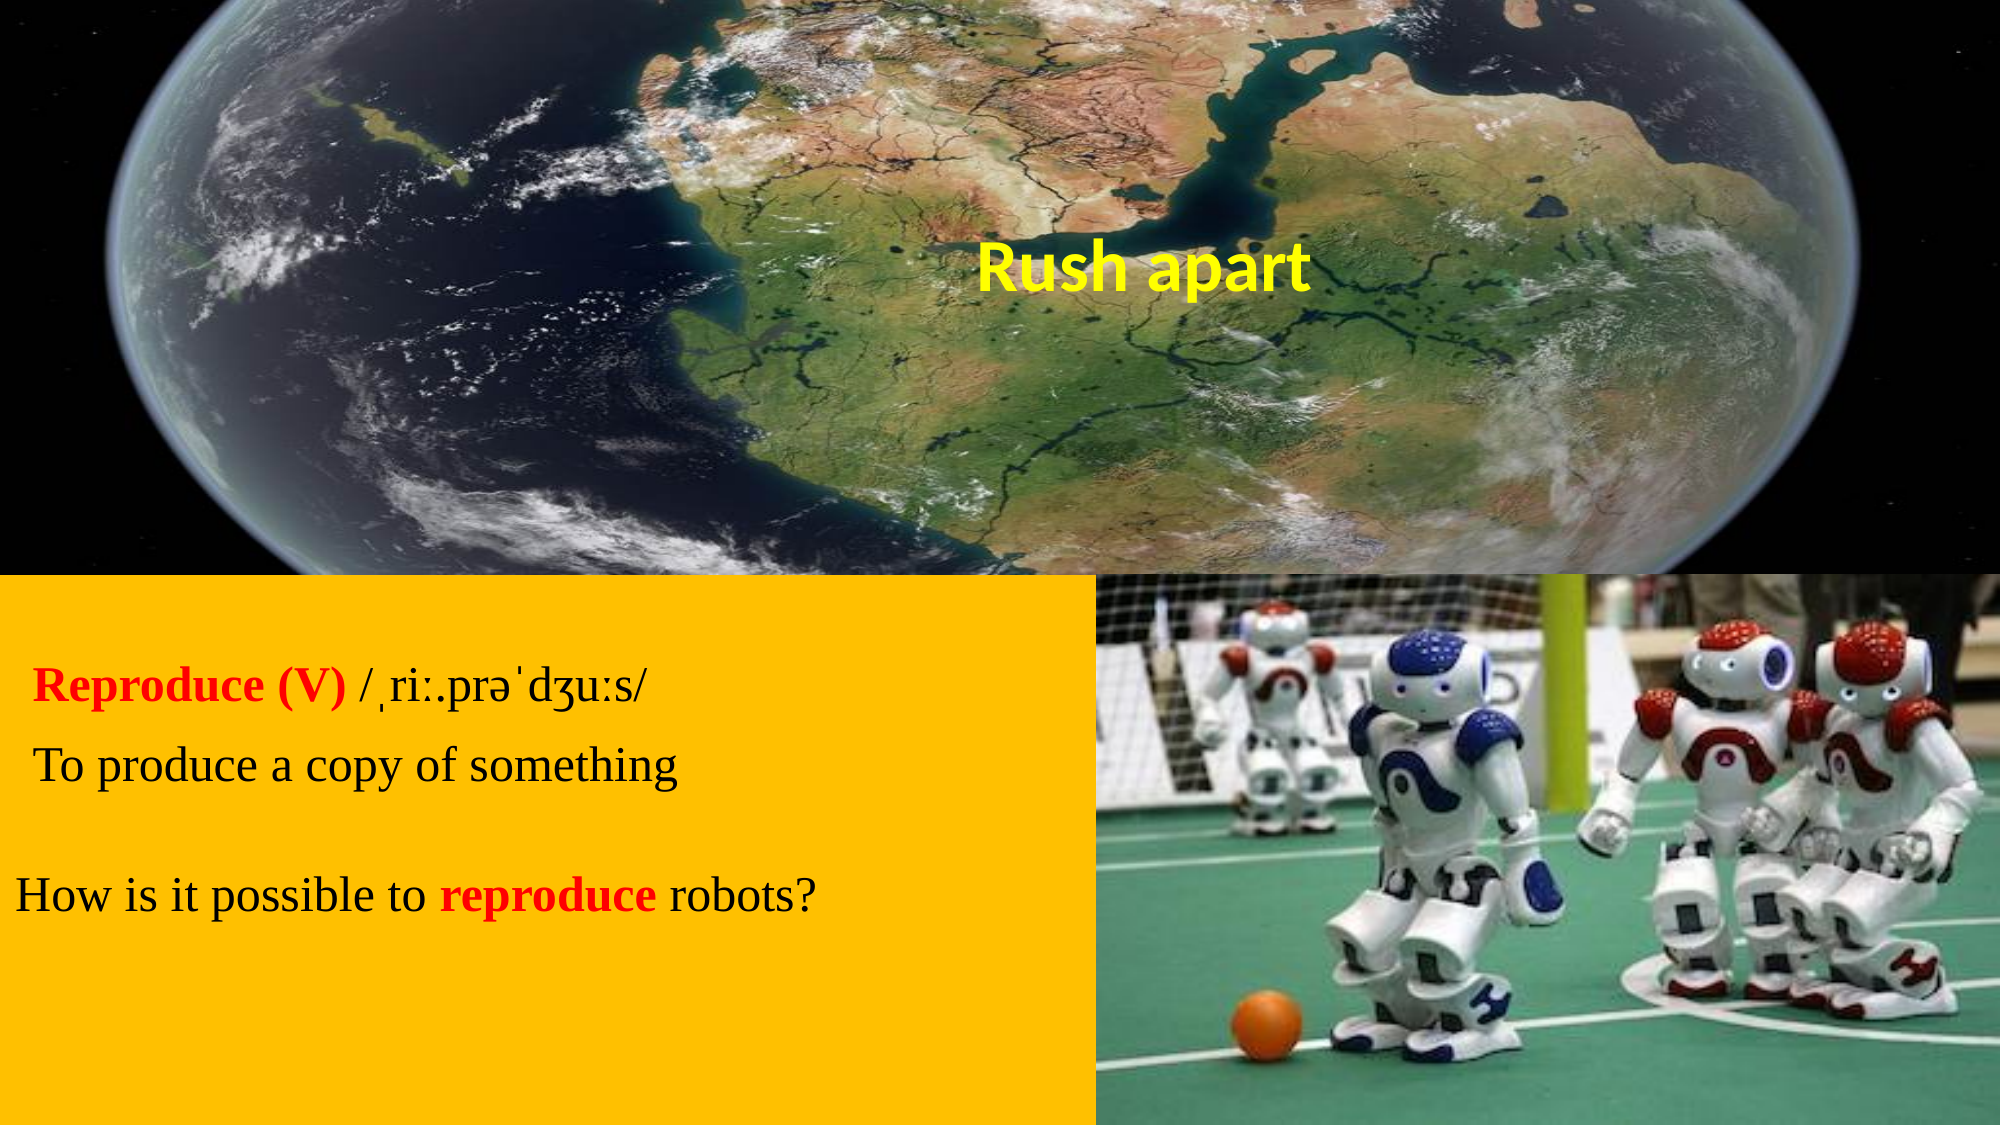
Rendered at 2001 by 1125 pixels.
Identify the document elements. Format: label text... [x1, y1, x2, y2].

picture [1096, 574, 2000, 1125]
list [0, 0, 2000, 575]
text_box How is it possible to reproduce robots? [0, 849, 897, 929]
text_box Reproduce (V) /ˌriː.prəˈdʒuːs/ To produce a copy of something [17, 639, 694, 800]
